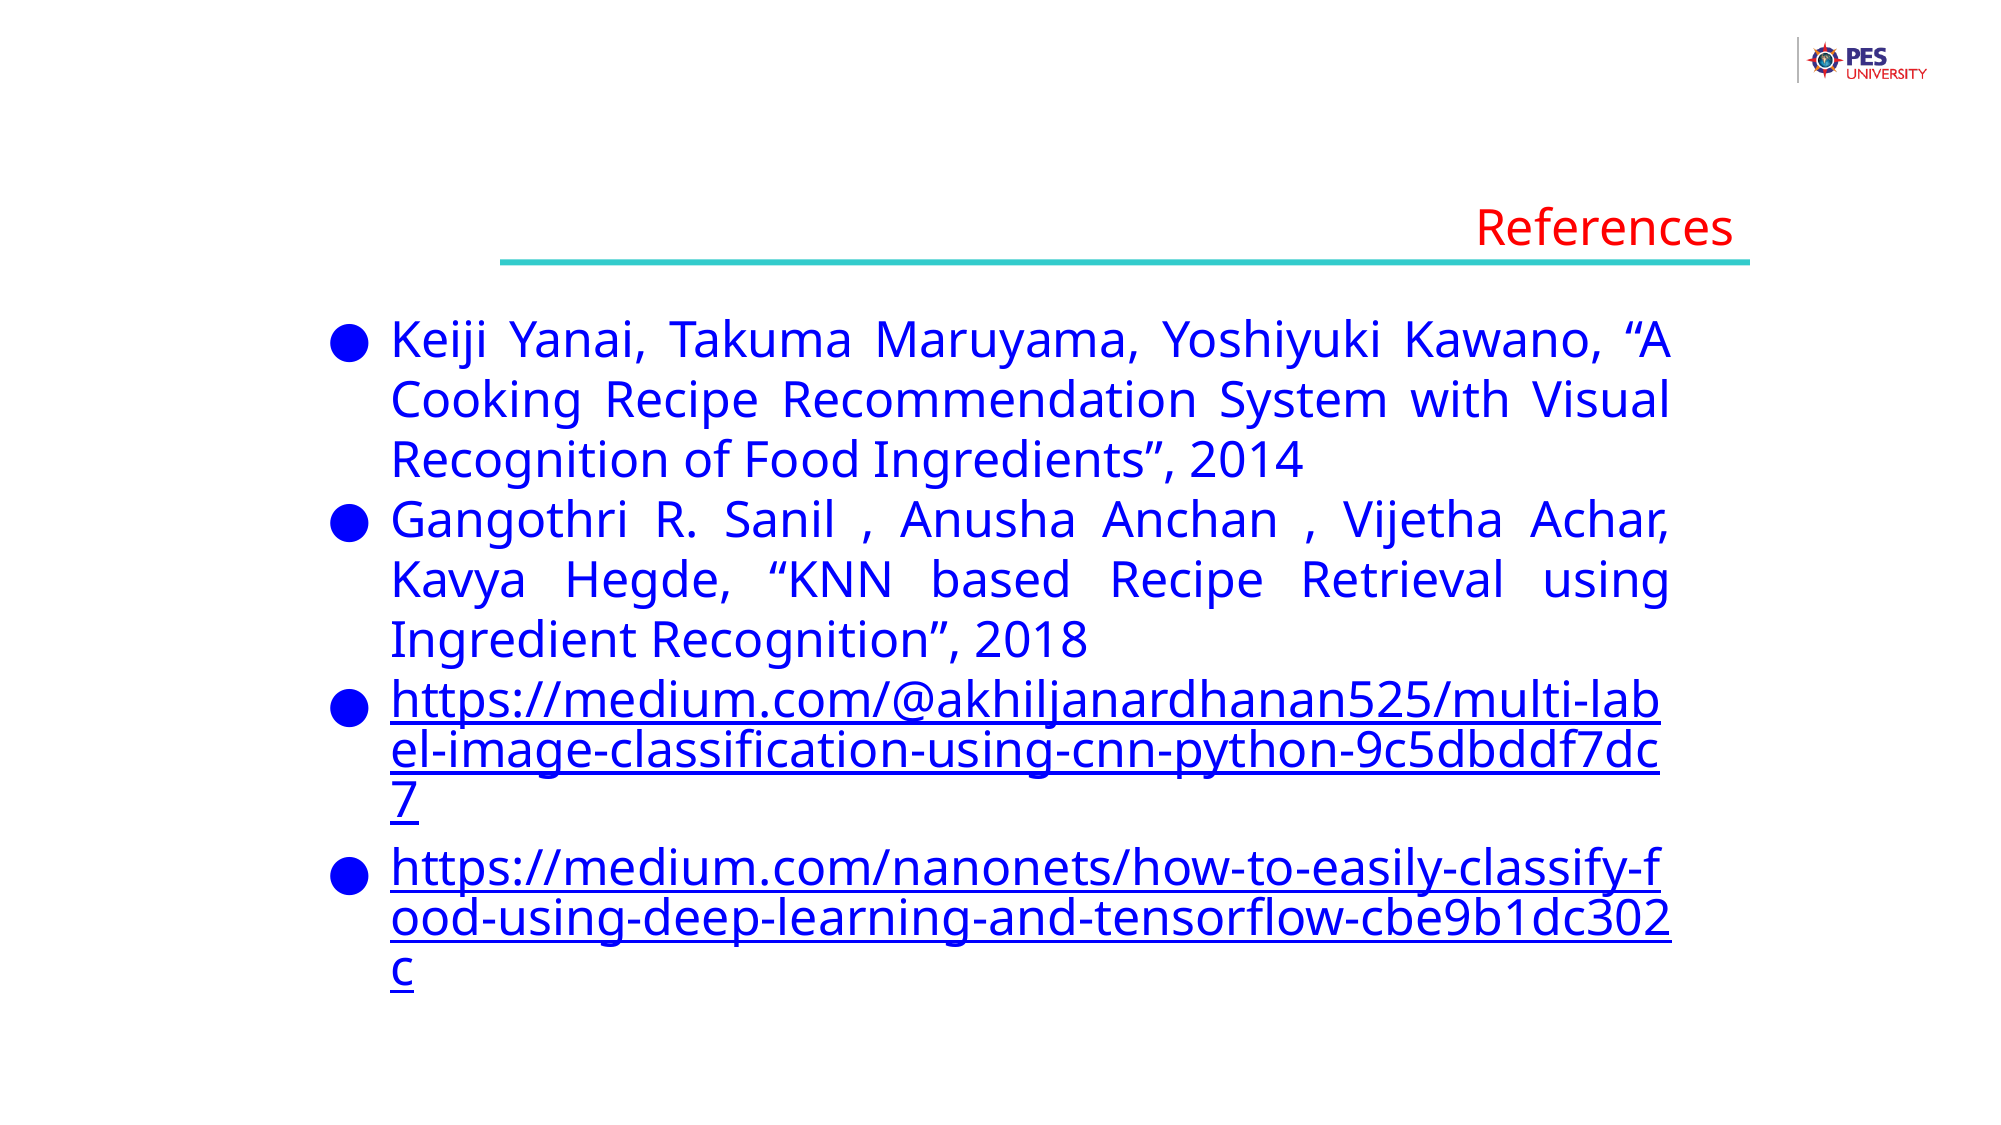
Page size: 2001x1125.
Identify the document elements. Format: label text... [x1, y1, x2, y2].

text_box References [474, 187, 1750, 263]
text_box Keiji Yanai, Takuma Maruyama, Yoshiyuki Kawano, “A Cooking Recipe Recommendation System with Visual Recognition of Food Ingredients”, 2014 Gangothri R. Sanil , Anusha Anchan , Vijetha Achar, Kavya Hegde, “KNN based Recipe Retrieval using Ingredient Recognition”, 2018 https://medium.com/@akhiljanardhanan525/multi-label-image-classification-using-cnn-python-9c5dbddf7dc7 https://medium.com/nanonets/how-to-easily-classify-food-using-deep-learning-and-tensorflow-cbe9b1dc302c [300, 299, 1688, 1075]
picture [1806, 41, 1927, 79]
